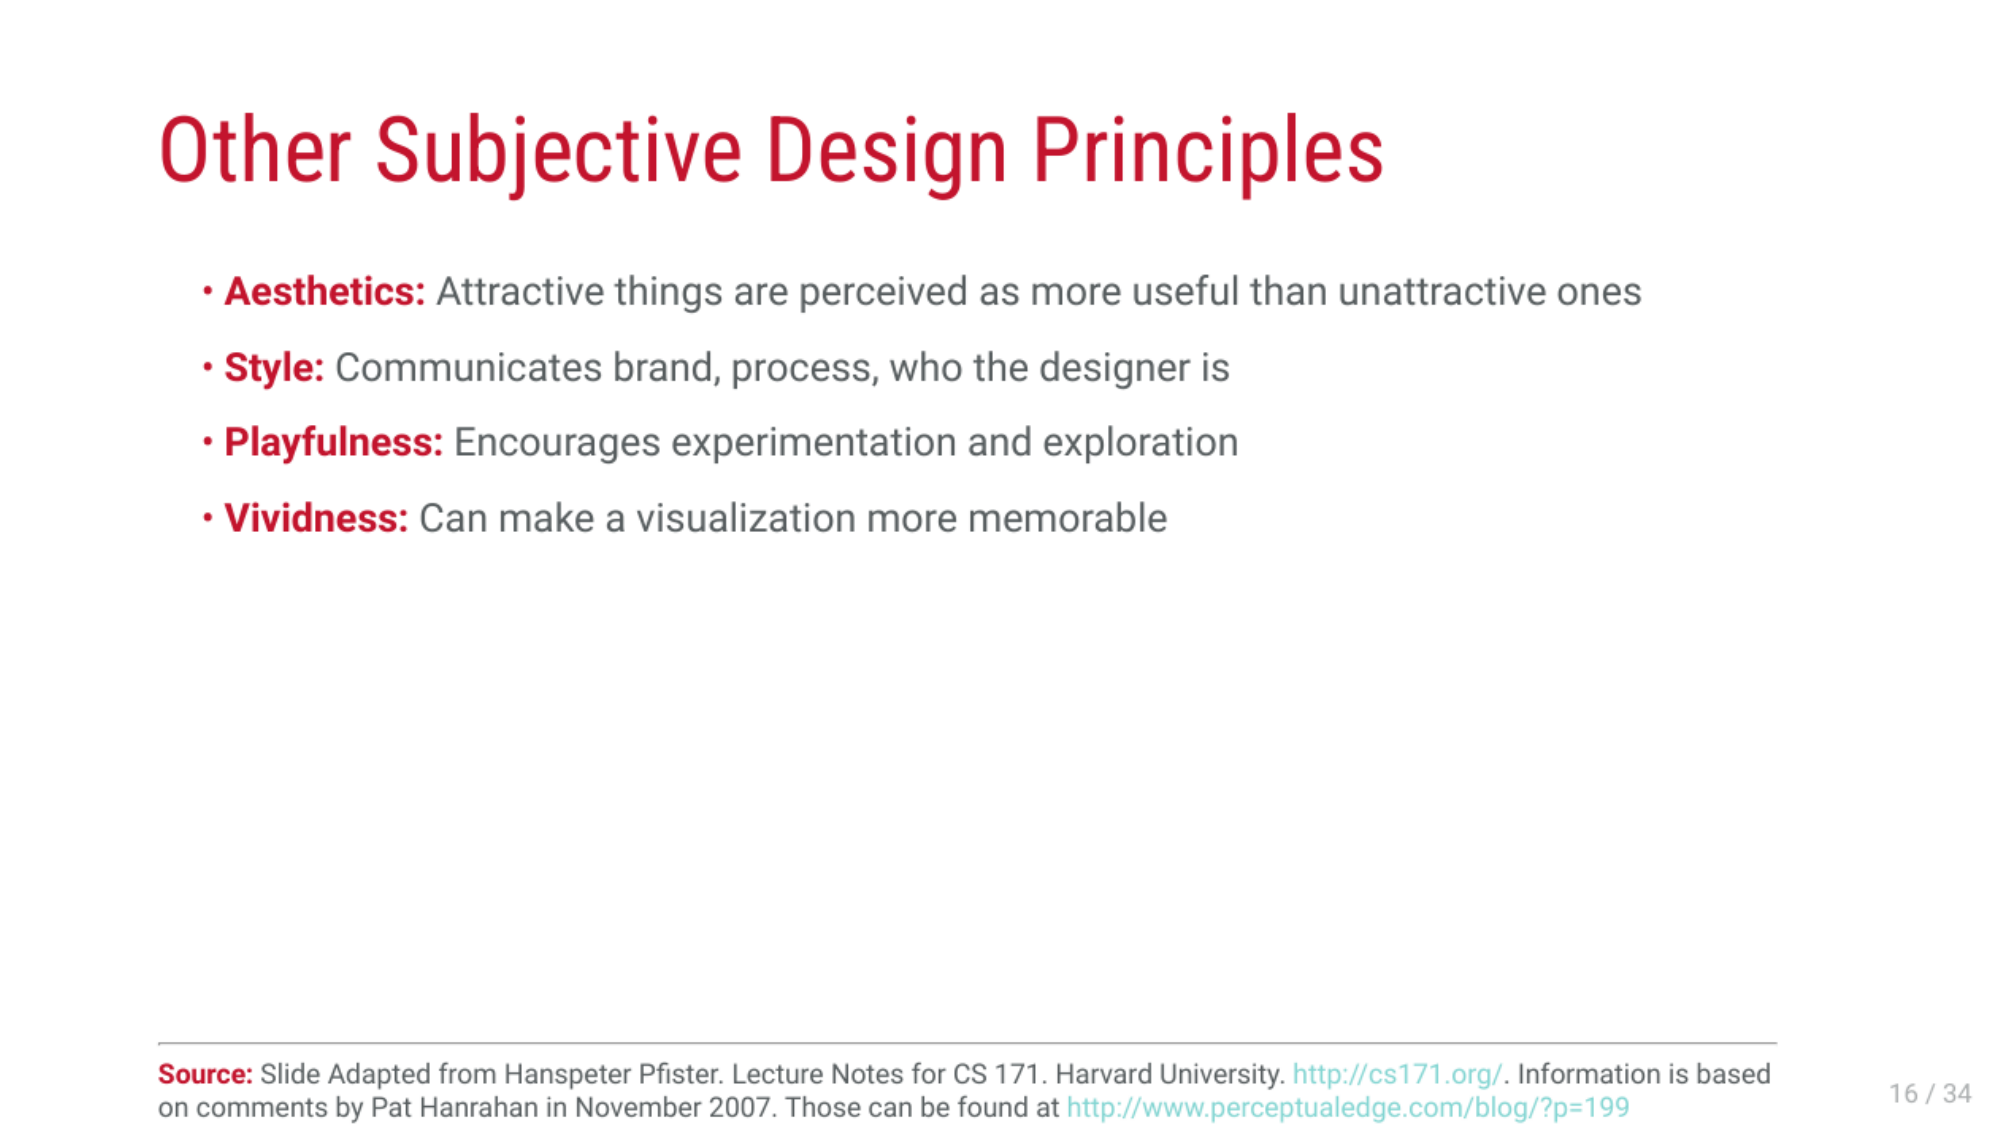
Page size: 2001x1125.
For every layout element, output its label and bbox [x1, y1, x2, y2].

list [0, 0, 2000, 1125]
